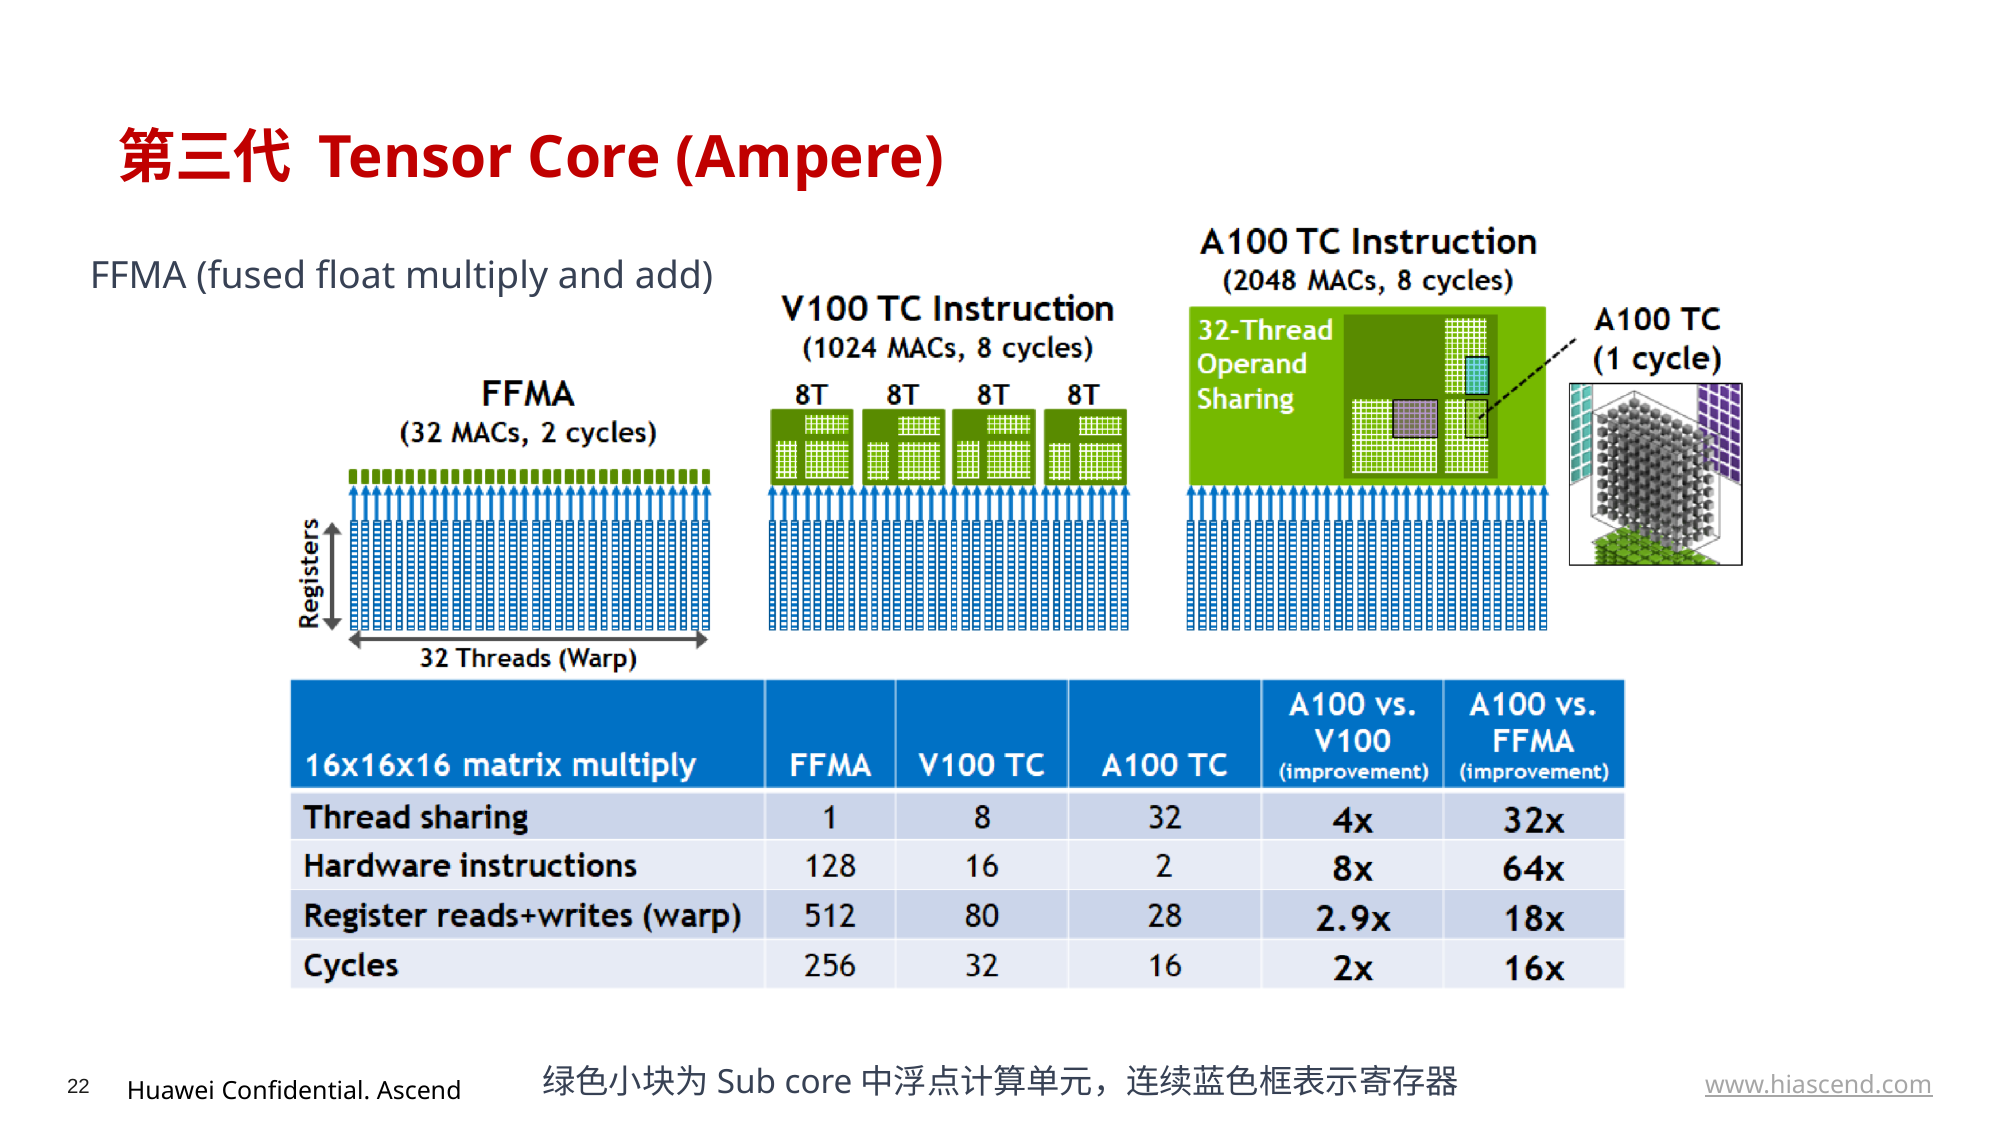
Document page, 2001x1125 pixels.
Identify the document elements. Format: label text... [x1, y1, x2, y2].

text_box FFMA (fused float multiply and add) [74, 243, 235, 304]
text_box 绿色小块为Sub core中浮点计算单元，连续蓝色框表示寄存器 [527, 1033, 1615, 1108]
picture [240, 216, 1763, 1007]
title 第三代 Tensor Core (Ampere) [102, 111, 1901, 209]
